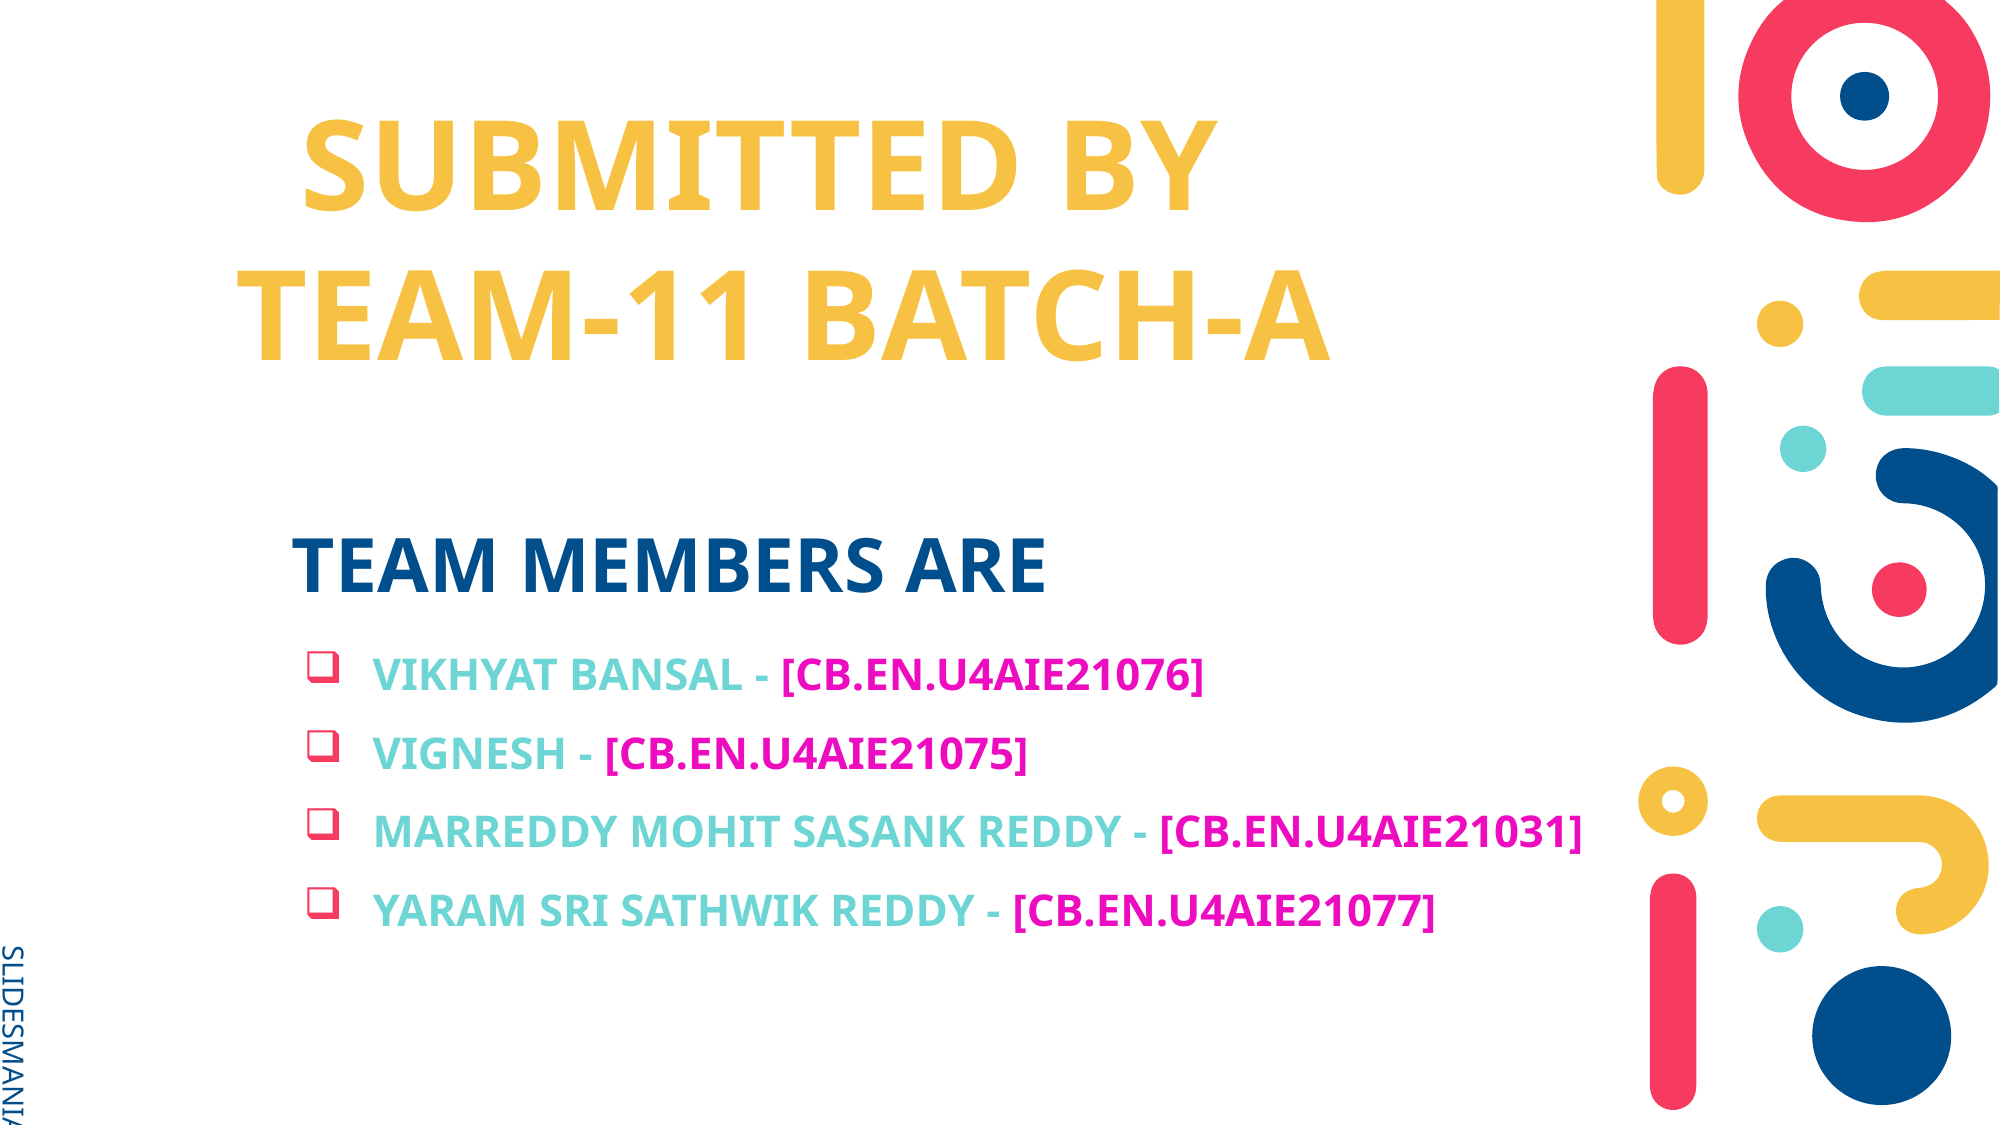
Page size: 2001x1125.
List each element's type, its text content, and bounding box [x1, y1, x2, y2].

title SUBMITTED BY TEAM-11 BATCH-A [215, 65, 1786, 191]
text_box TEAM MEMBERS ARE [276, 510, 1086, 616]
list VIKHYAT BANSAL - [CB.EN.U4AIE21076] VIGNESH - [CB.EN.U4AIE21075] MARREDDY MOHIT SASANK REDDY - [CB.EN.U4AIE21031] YARAM SRI SATHWIK REDDY - [CB.EN.U4AIE21077] [277, 547, 1629, 1045]
